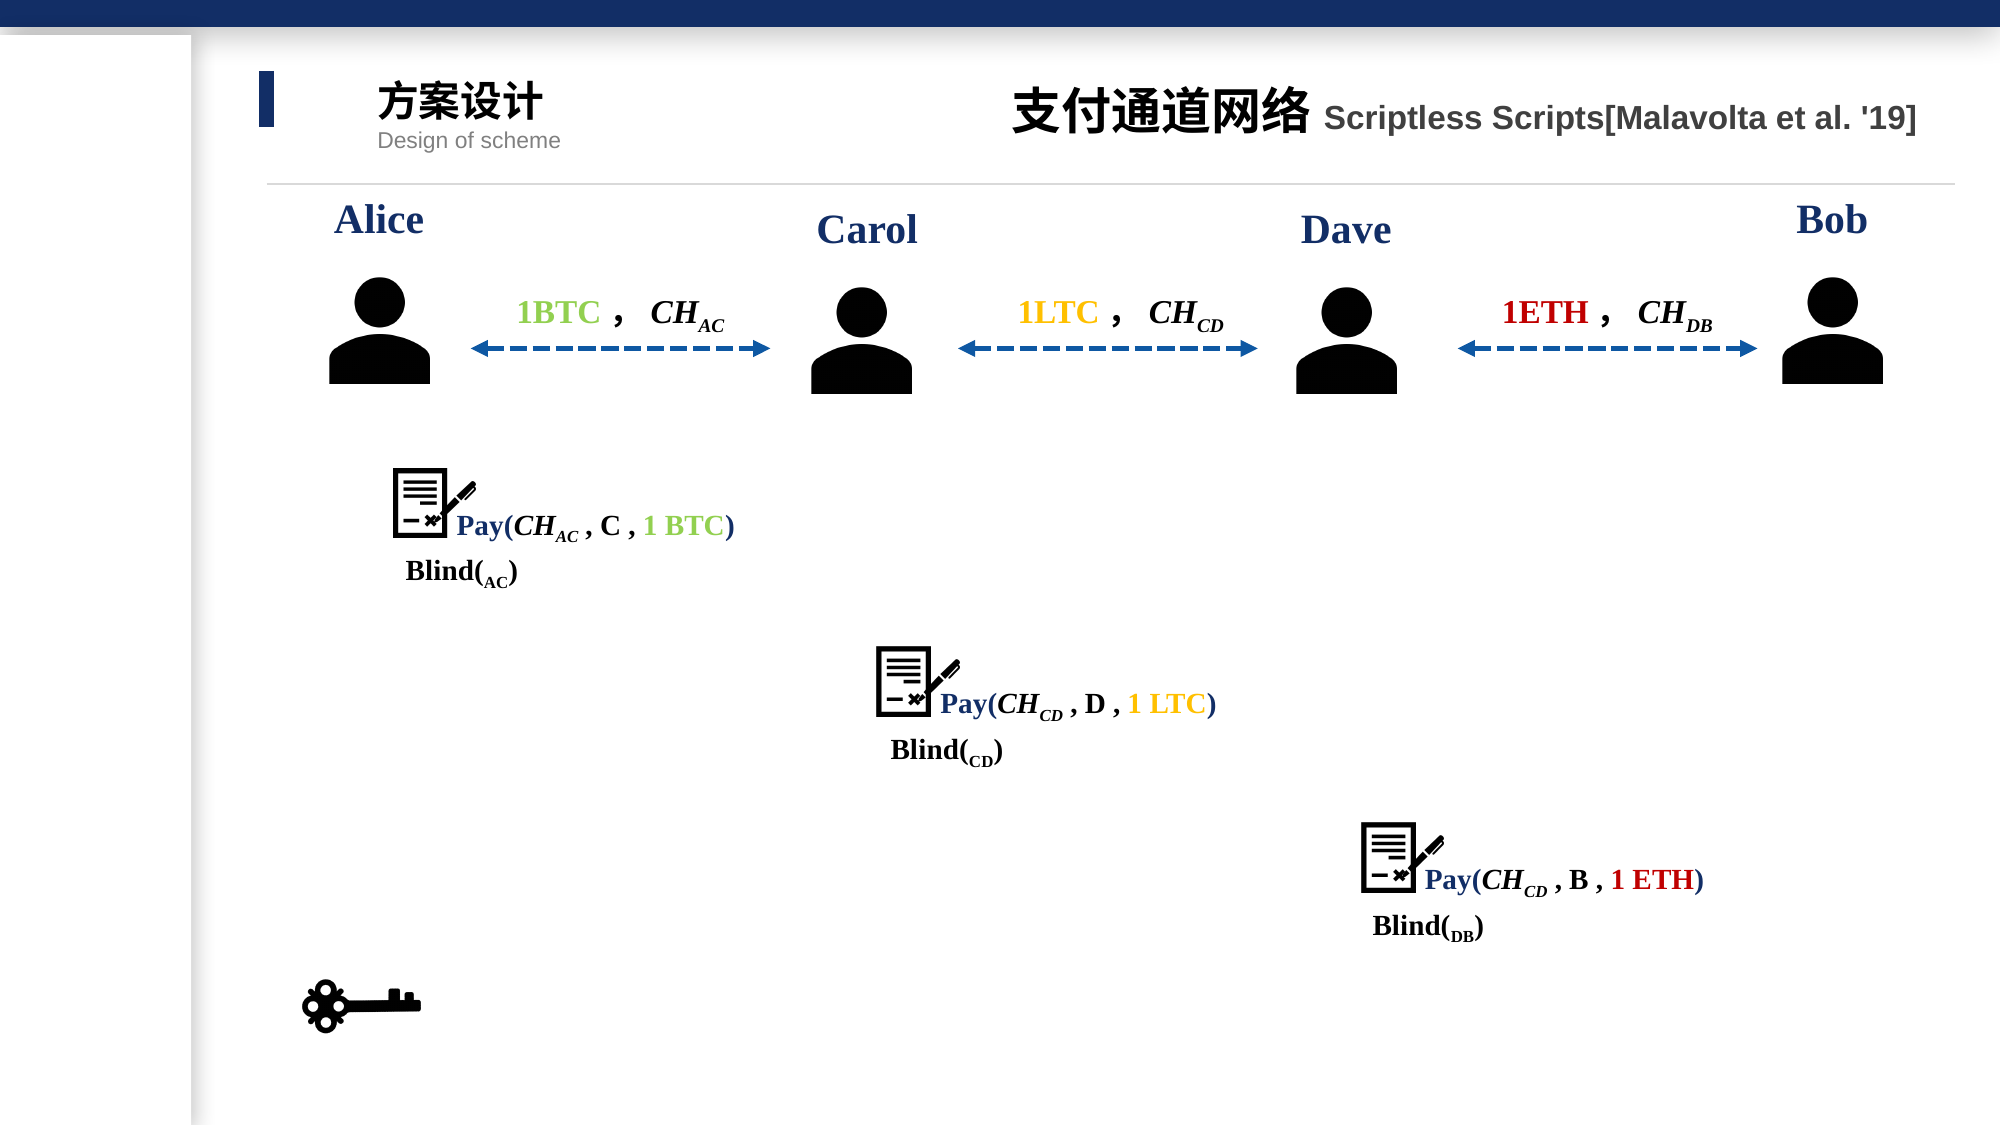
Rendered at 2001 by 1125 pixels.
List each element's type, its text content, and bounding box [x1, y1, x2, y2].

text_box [1271, 194, 1422, 416]
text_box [1757, 184, 1908, 406]
text_box 支付通道网络Scriptless Scripts[Malavolta et al. '19] [600, 42, 1933, 147]
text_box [362, 67, 794, 159]
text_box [861, 639, 1235, 728]
picture [281, 928, 436, 1083]
text_box [0, 0, 2000, 28]
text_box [304, 184, 455, 406]
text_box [470, 283, 771, 349]
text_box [1457, 283, 1758, 349]
text_box [0, 34, 192, 1125]
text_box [1346, 815, 1723, 904]
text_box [958, 283, 1258, 349]
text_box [786, 194, 937, 416]
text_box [378, 461, 753, 550]
